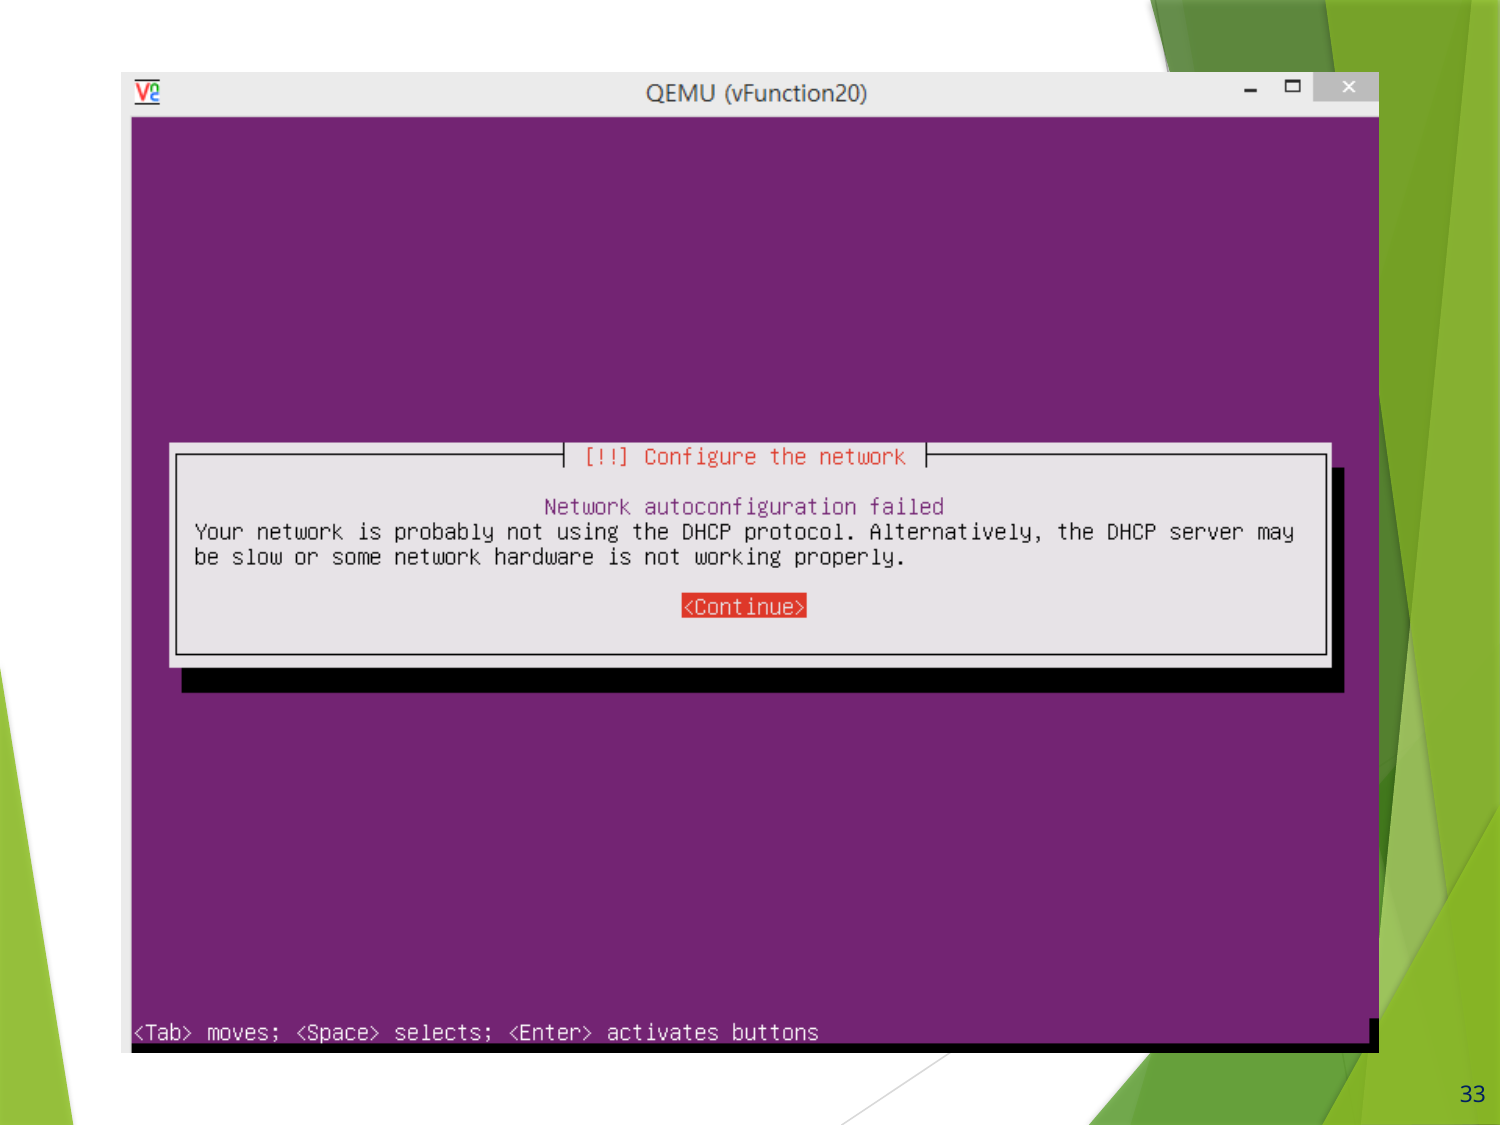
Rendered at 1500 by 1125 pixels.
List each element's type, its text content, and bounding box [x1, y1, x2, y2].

slide_number 33 [1417, 1065, 1500, 1125]
picture [120, 72, 1380, 1053]
